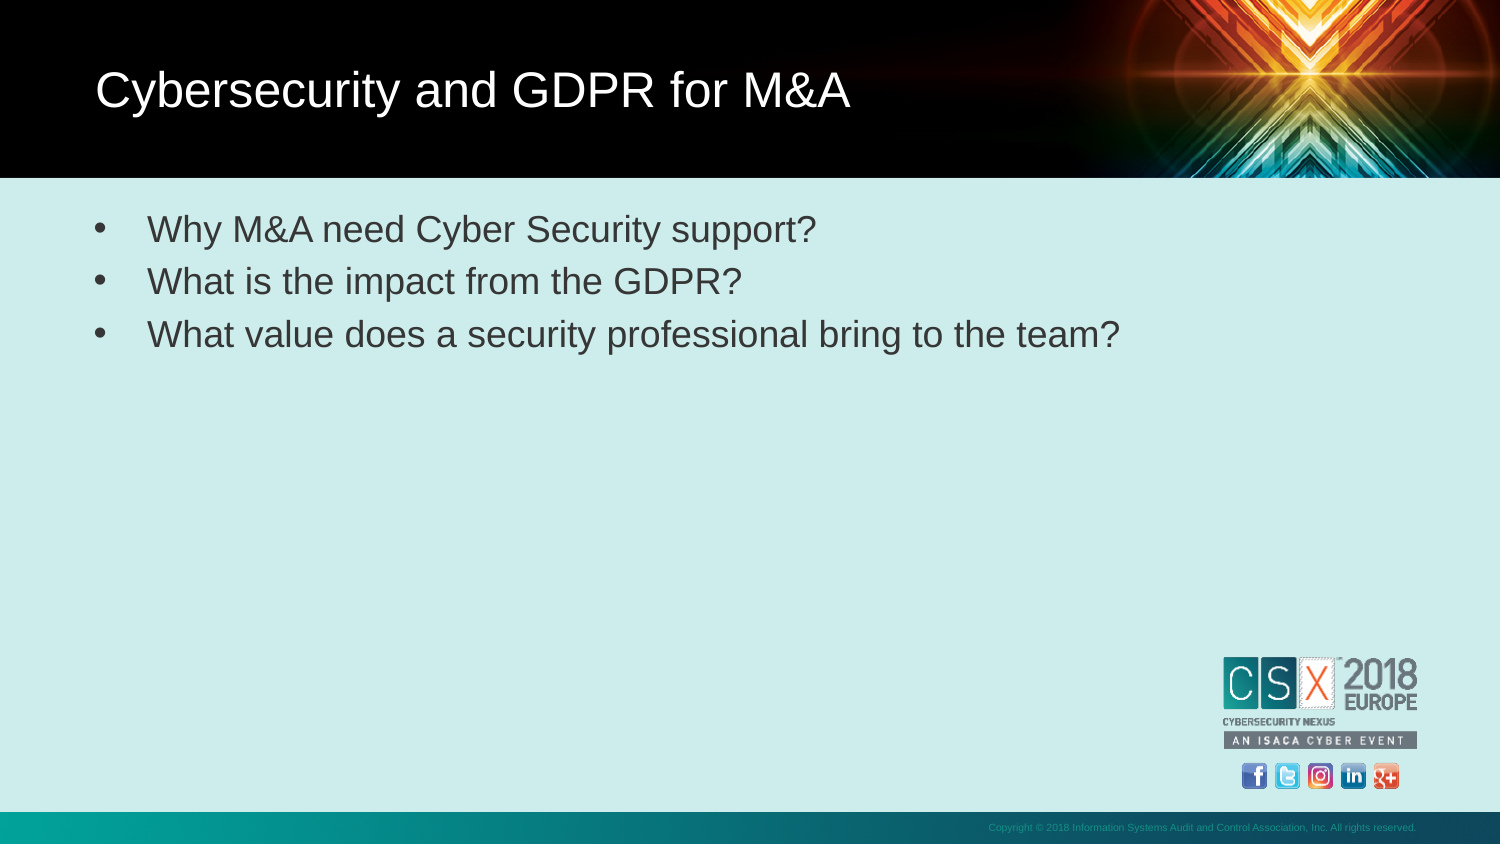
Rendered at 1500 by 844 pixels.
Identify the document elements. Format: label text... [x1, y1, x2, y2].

picture [0, 0, 1500, 844]
list Why M&A need Cyber Security support? What is the impact from the GDPR? What value does a security professional bring to the team? [80, 198, 1218, 775]
list Cybersecurity and GDPR for M&A [80, 0, 1219, 176]
